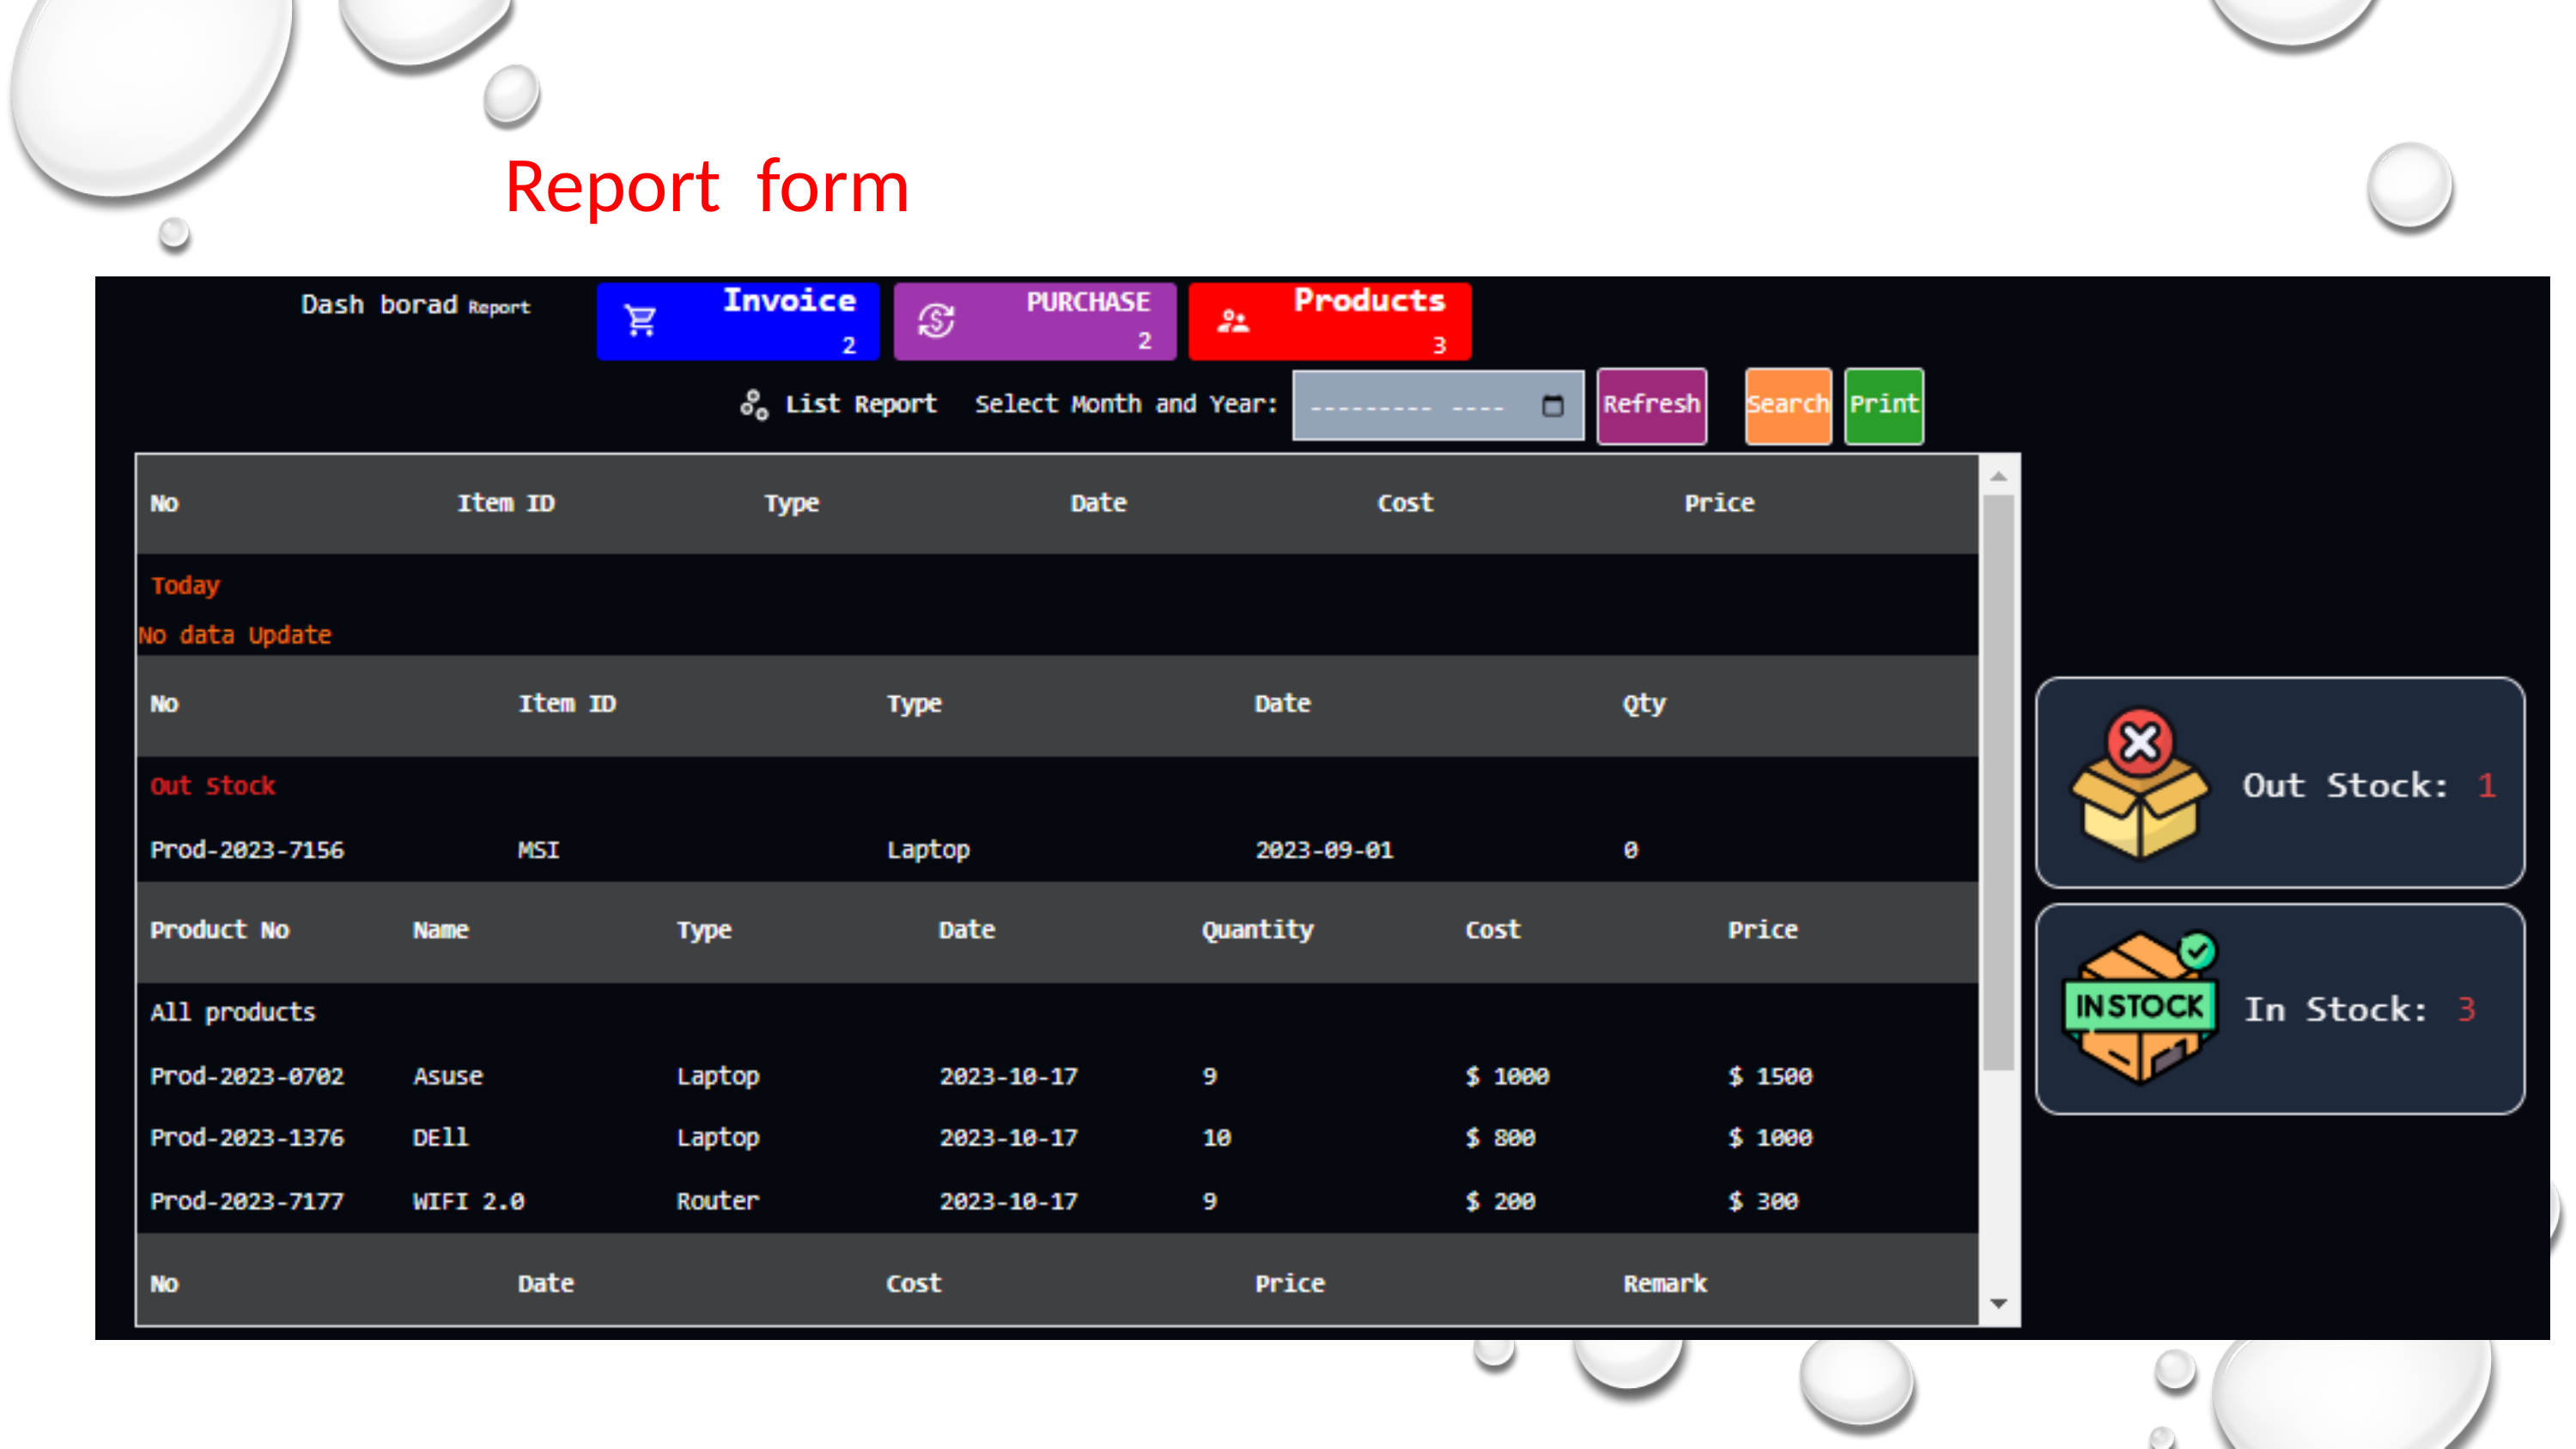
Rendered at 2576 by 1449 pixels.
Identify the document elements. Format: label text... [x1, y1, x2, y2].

title Report form [163, 82, 1254, 274]
picture [0, 0, 2576, 1449]
